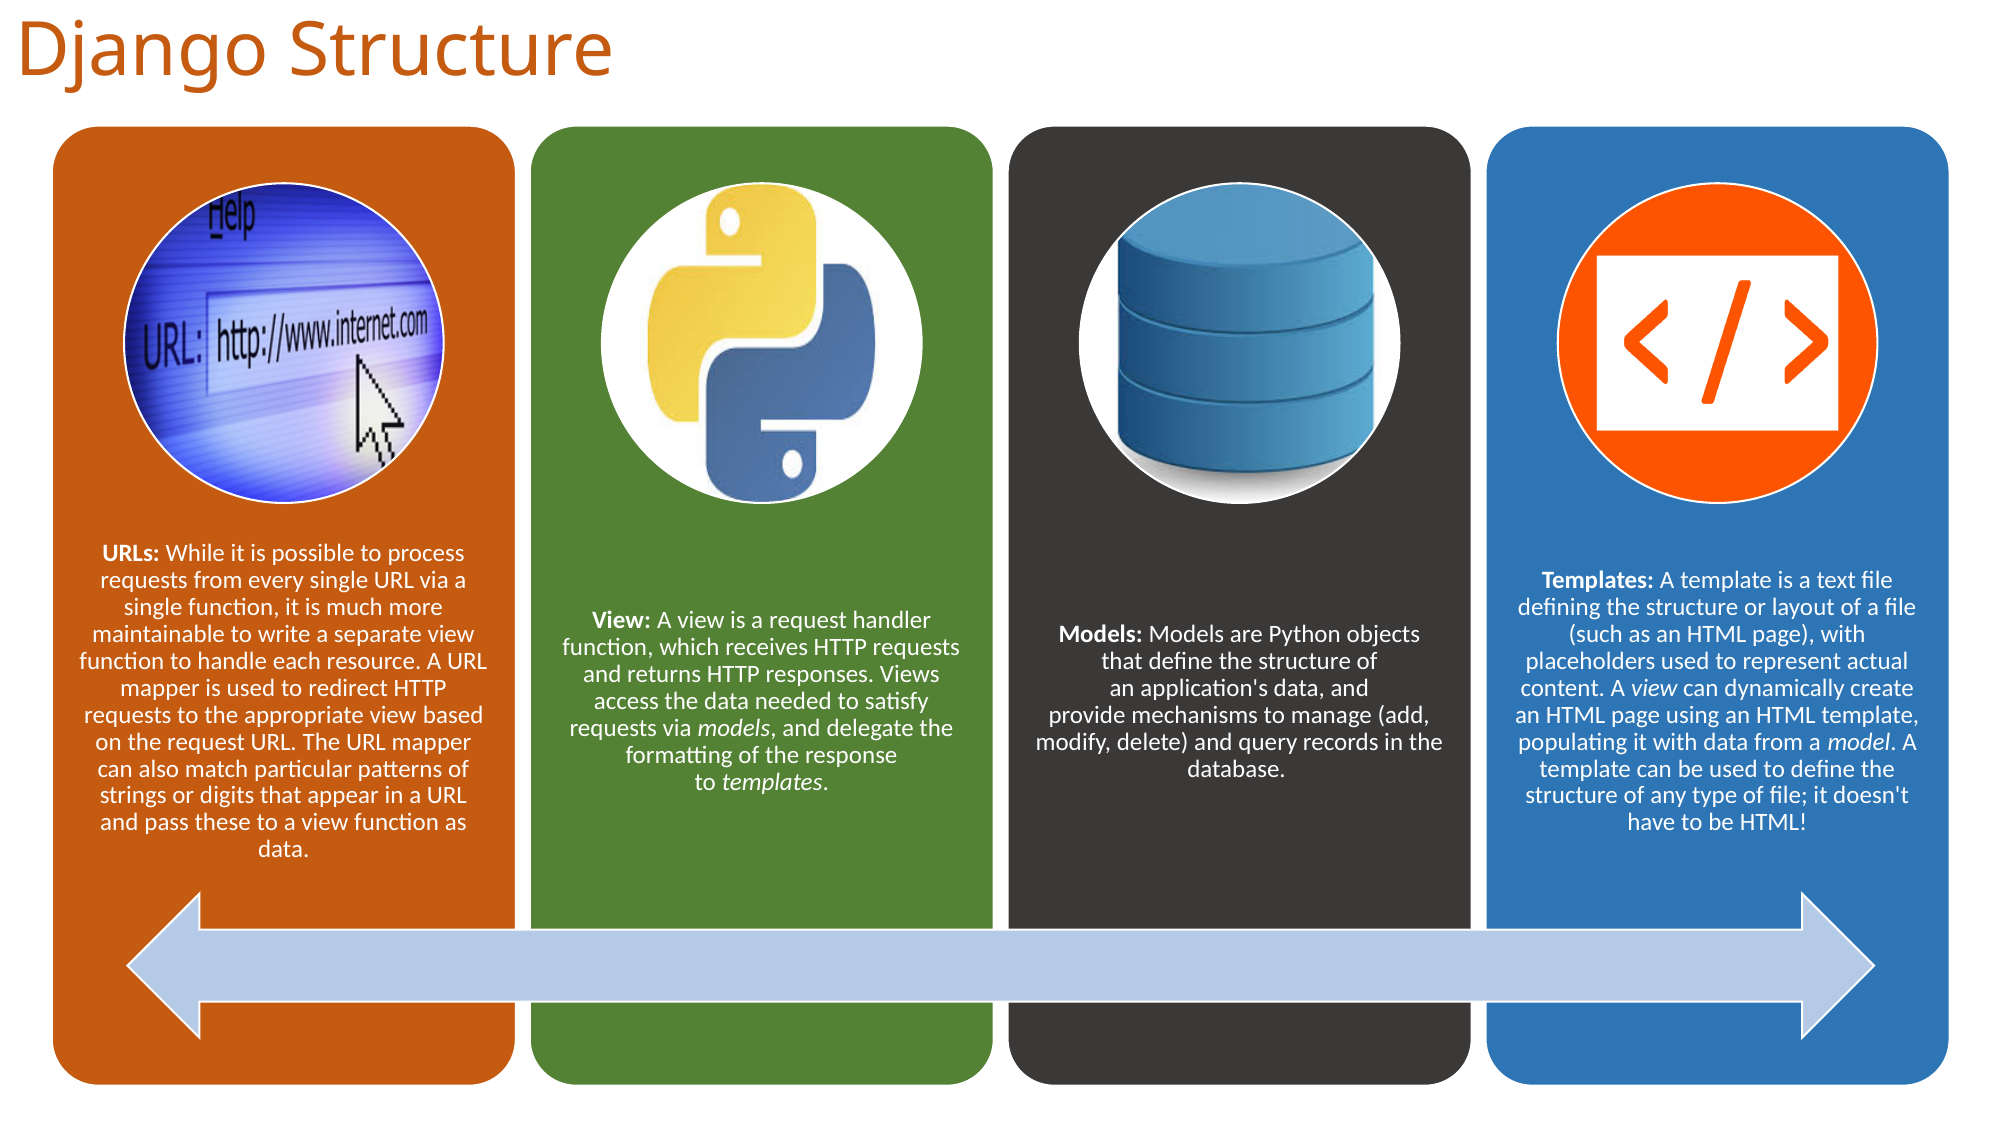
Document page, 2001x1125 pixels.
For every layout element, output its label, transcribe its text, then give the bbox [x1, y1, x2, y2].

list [51, 125, 1950, 1086]
title Django Structure [0, 0, 1725, 103]
